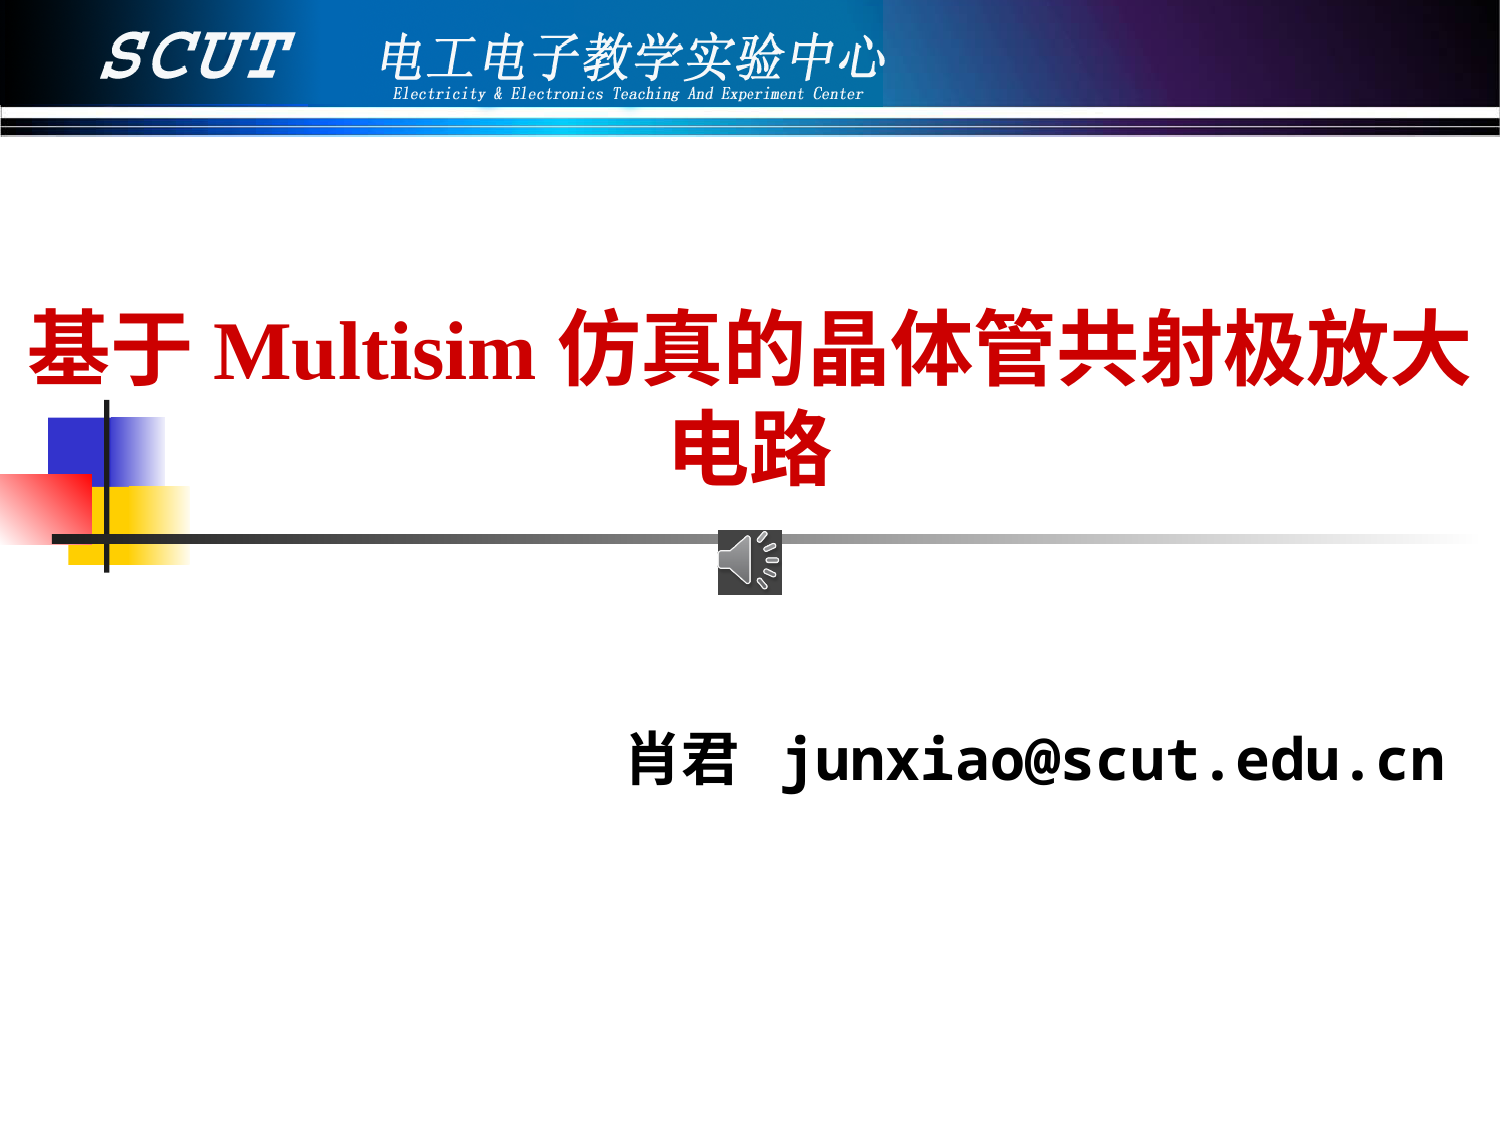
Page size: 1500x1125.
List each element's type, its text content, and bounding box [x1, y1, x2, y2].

picture [789, 89, 794, 99]
picture [840, 52, 849, 68]
subtitle 肖君 junxiao@scut.edu.cn [442, 633, 1493, 862]
title 基于Multisim仿真的晶体管共射极放大电路 [9, 231, 1492, 504]
picture [0, 0, 1500, 137]
picture [791, 33, 833, 81]
picture [716, 528, 784, 597]
